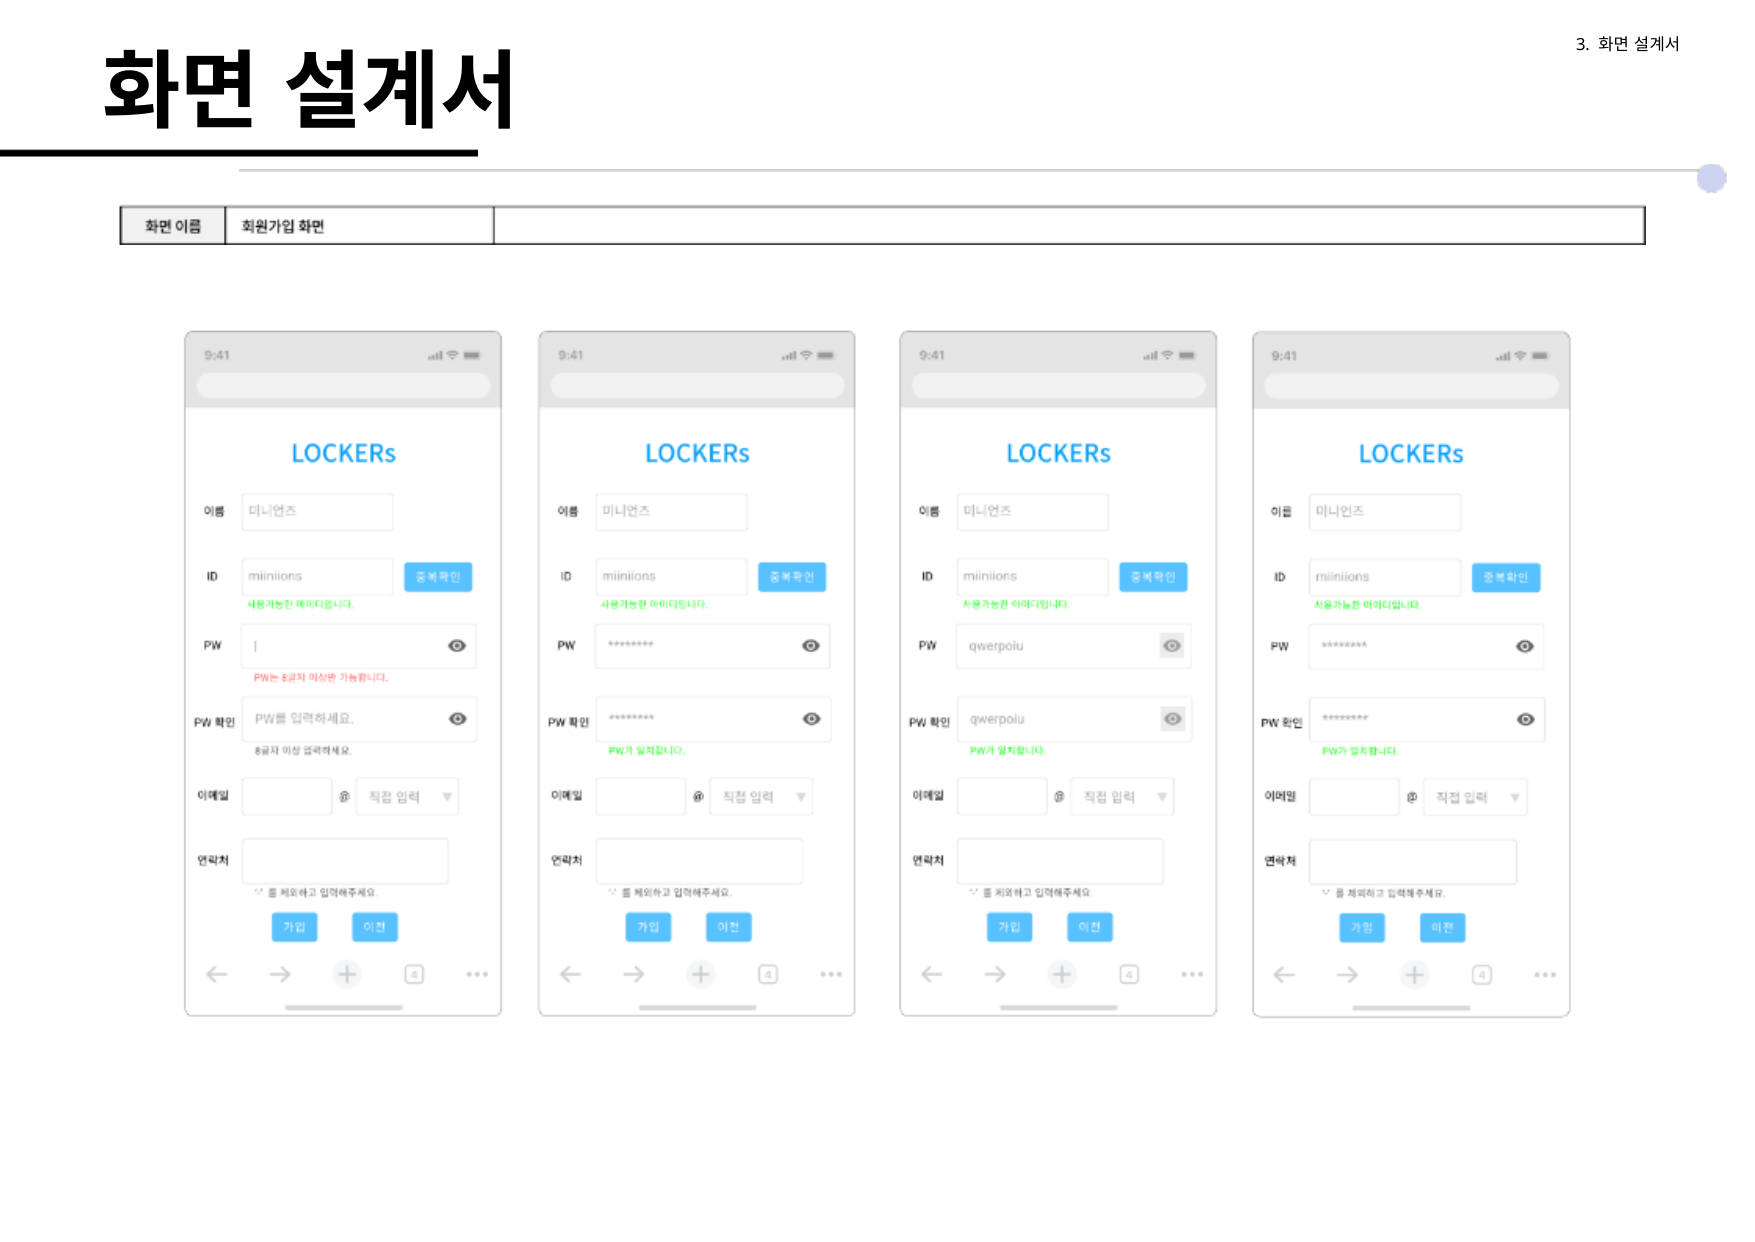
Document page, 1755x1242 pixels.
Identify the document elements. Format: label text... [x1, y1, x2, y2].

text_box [175, 320, 1582, 1023]
picture [0, 139, 478, 167]
text_box 화면 설계서 [102, 27, 746, 146]
picture [239, 164, 1728, 194]
picture [111, 199, 1646, 246]
text_box 3. 화면 설계서 [1576, 33, 1708, 54]
